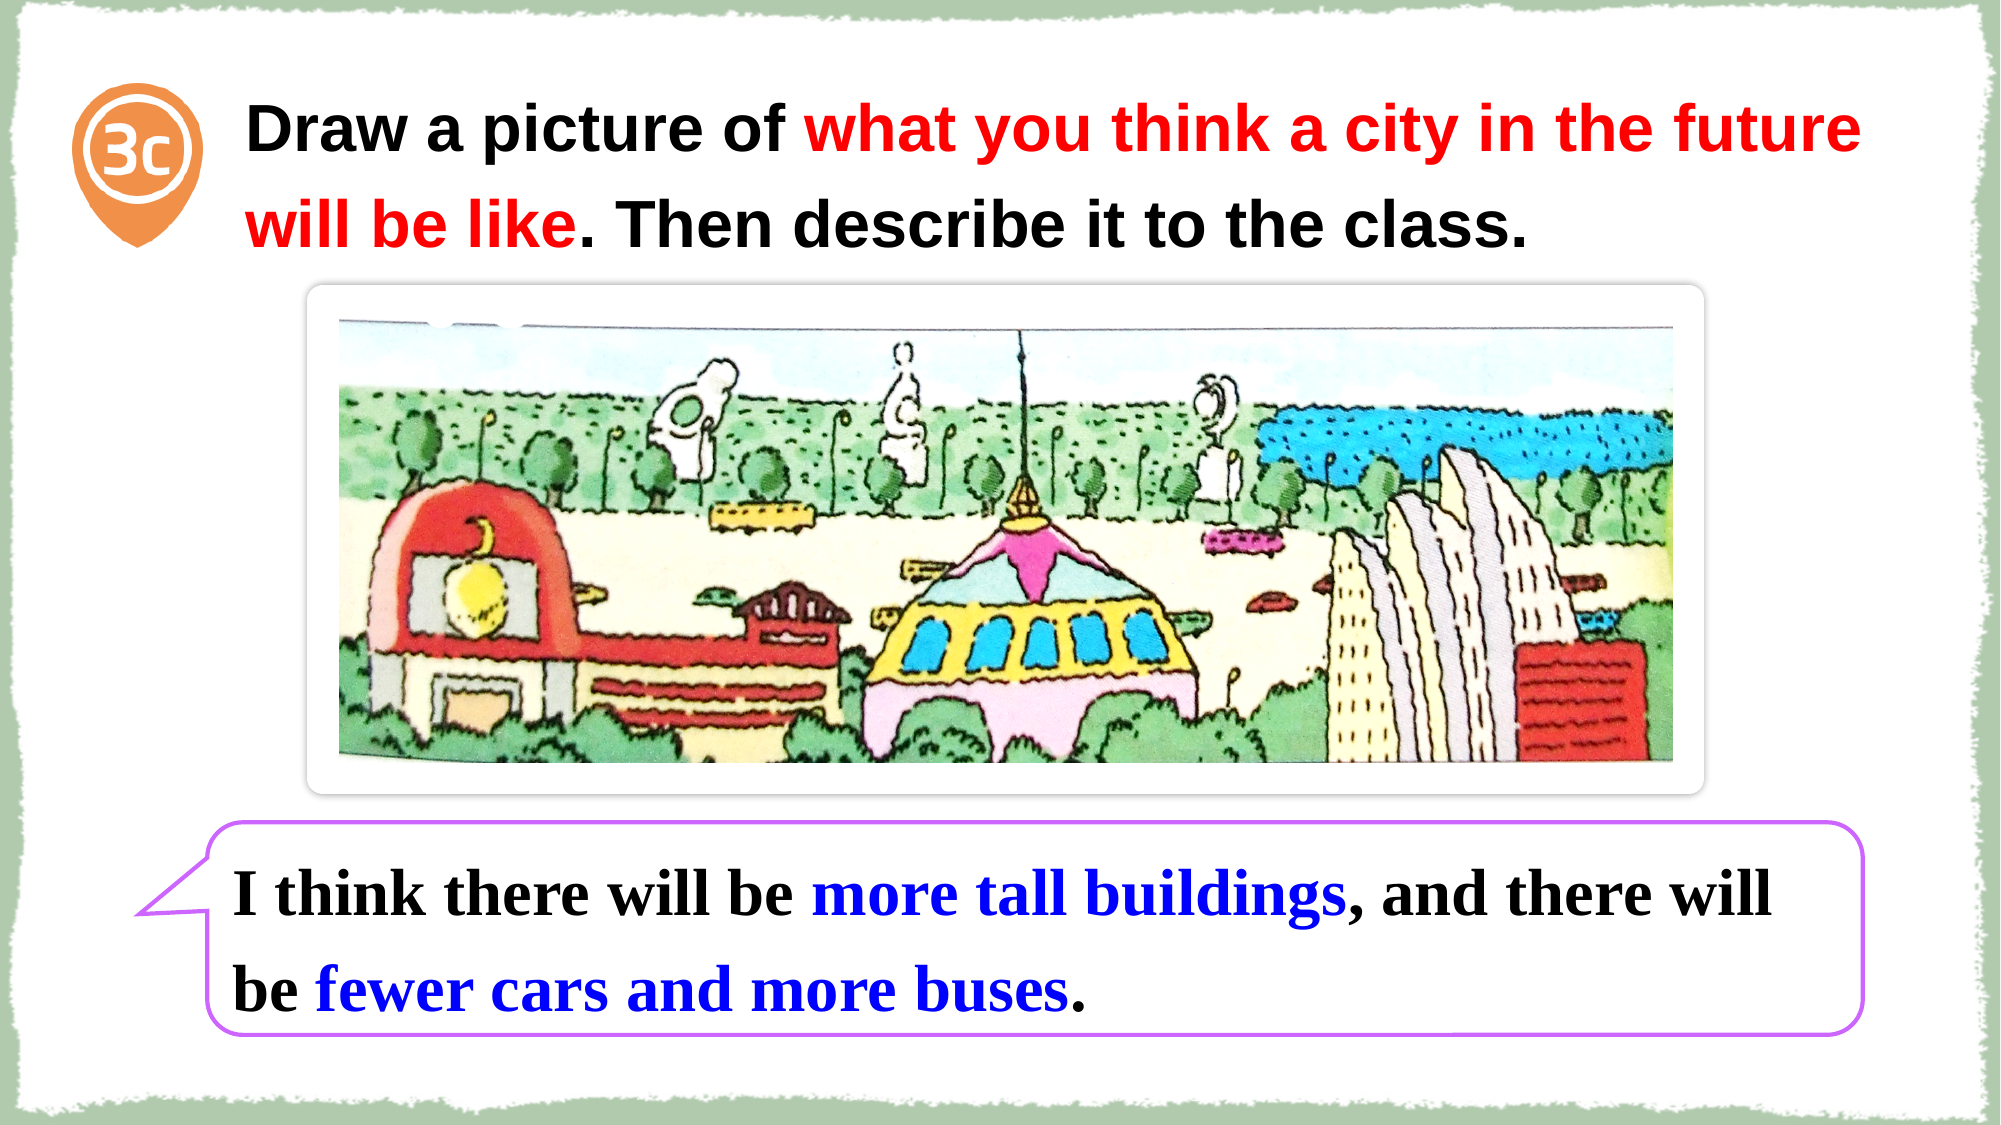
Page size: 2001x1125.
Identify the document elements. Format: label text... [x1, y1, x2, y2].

picture [0, 0, 2001, 1125]
text_box Draw a picture of what you think a city in the future will be like. Then describe it to the class. [230, 50, 1922, 279]
text_box I think there will be more tall buildings, and there will be fewer cars and more buses. [139, 822, 1863, 1035]
